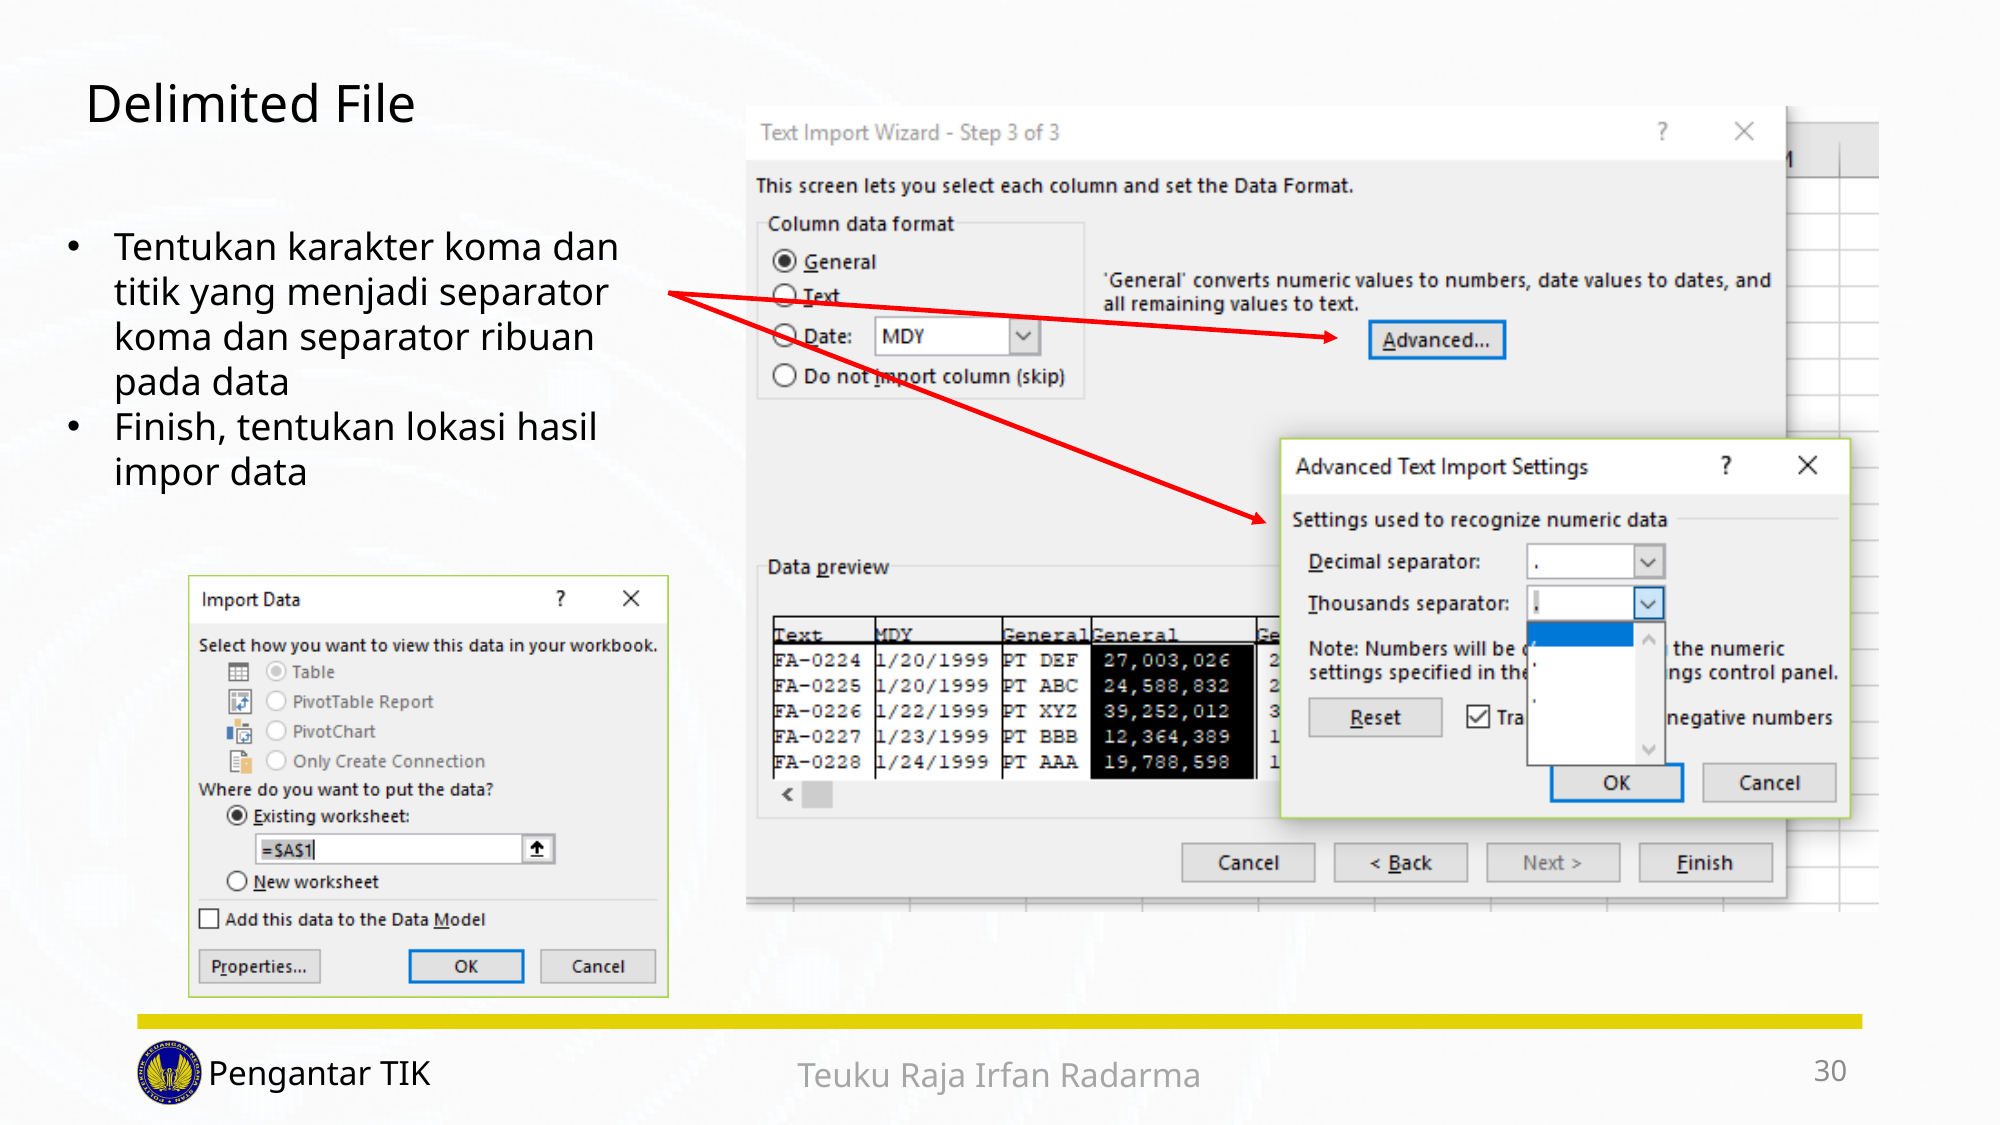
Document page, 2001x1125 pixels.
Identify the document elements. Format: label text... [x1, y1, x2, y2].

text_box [1267, 292, 1339, 339]
picture [188, 575, 669, 998]
text_box Tentukan karakter koma dan titik yang menjadi separator koma dan separator ribuan pada data Finish, tentukan lokasi hasil impor data [52, 215, 668, 501]
title Delimited File [70, 70, 1932, 142]
slide_number 30 [1412, 1042, 1863, 1103]
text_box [668, 292, 1267, 524]
picture [746, 106, 1879, 912]
picture [137, 1040, 202, 1105]
